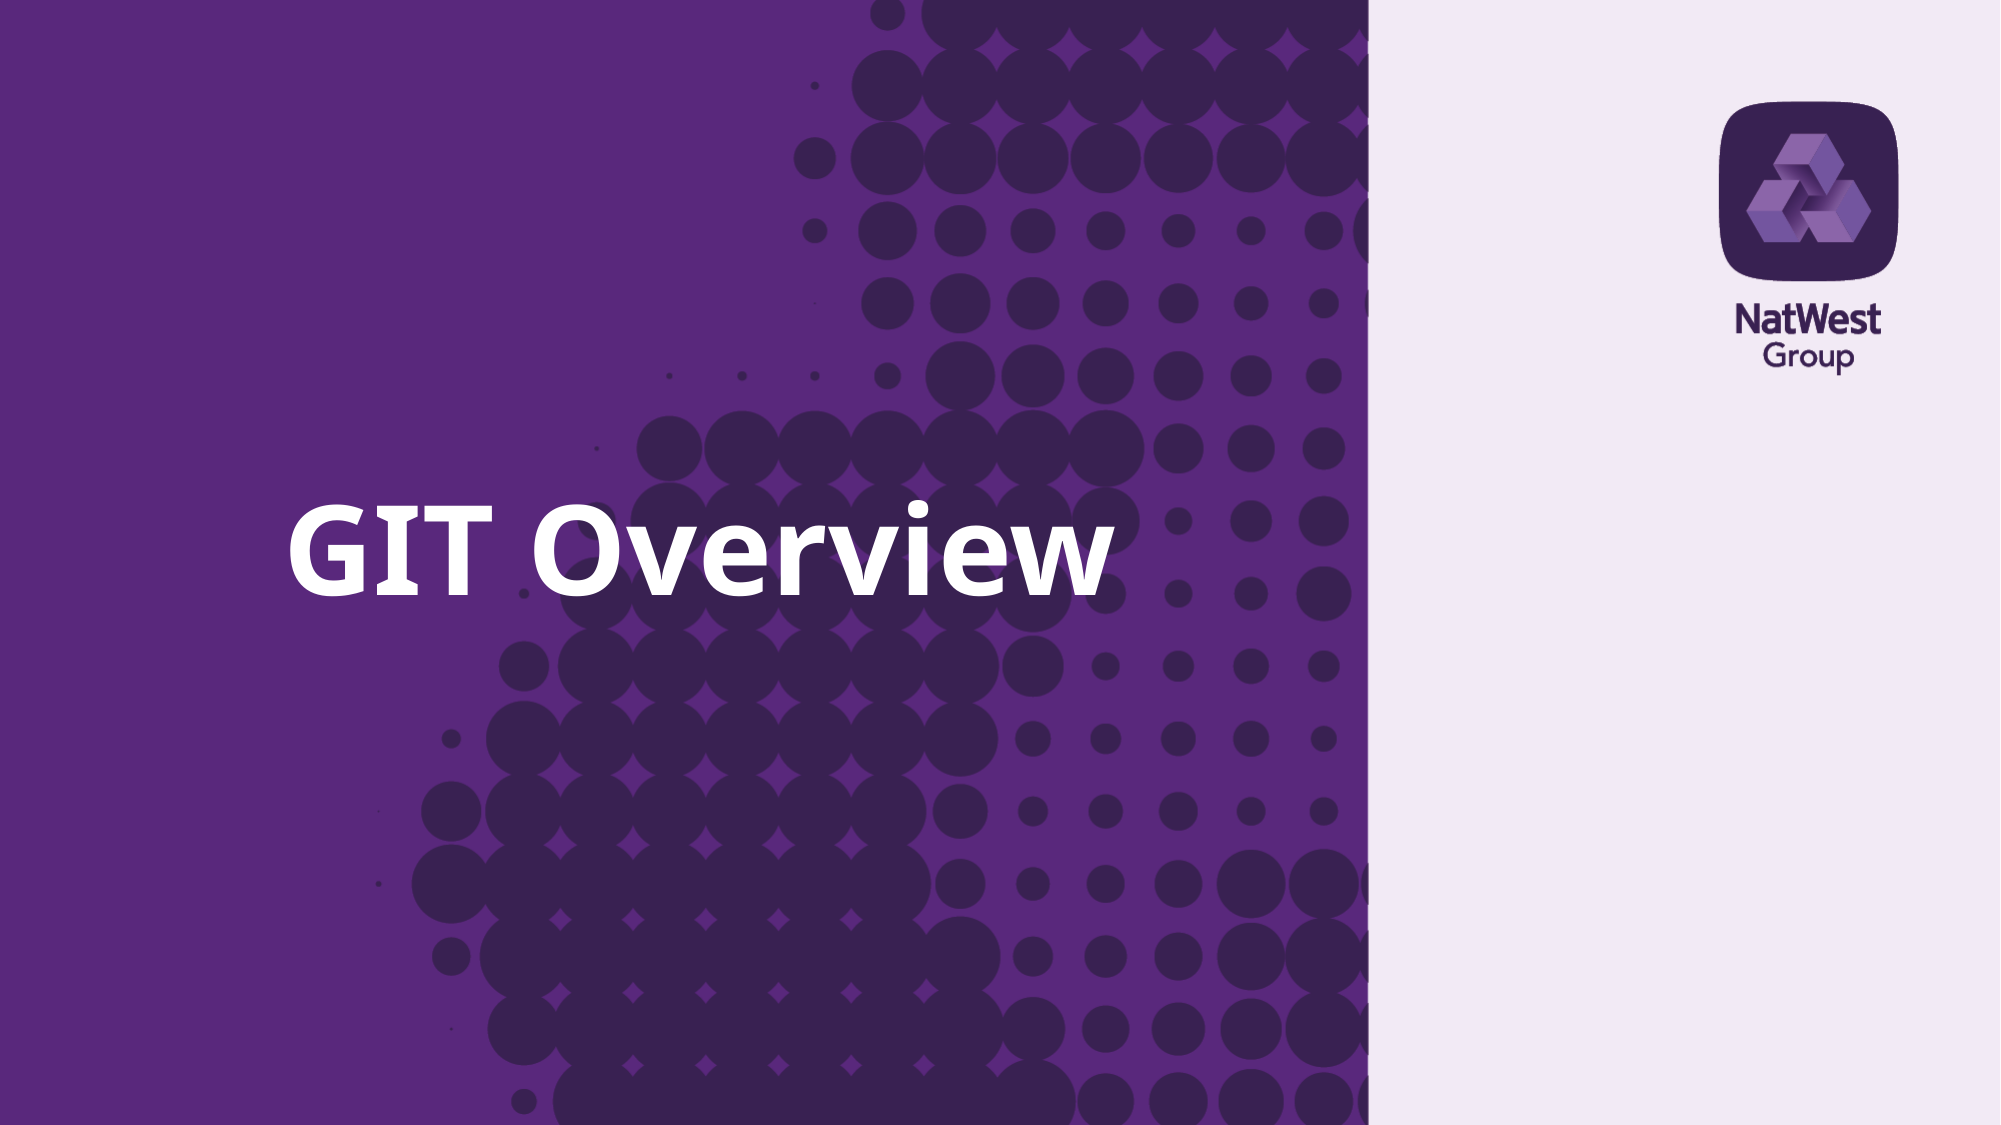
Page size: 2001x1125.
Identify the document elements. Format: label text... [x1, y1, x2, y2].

picture [0, 0, 2001, 1125]
title GIT Overview [39, 90, 1362, 771]
